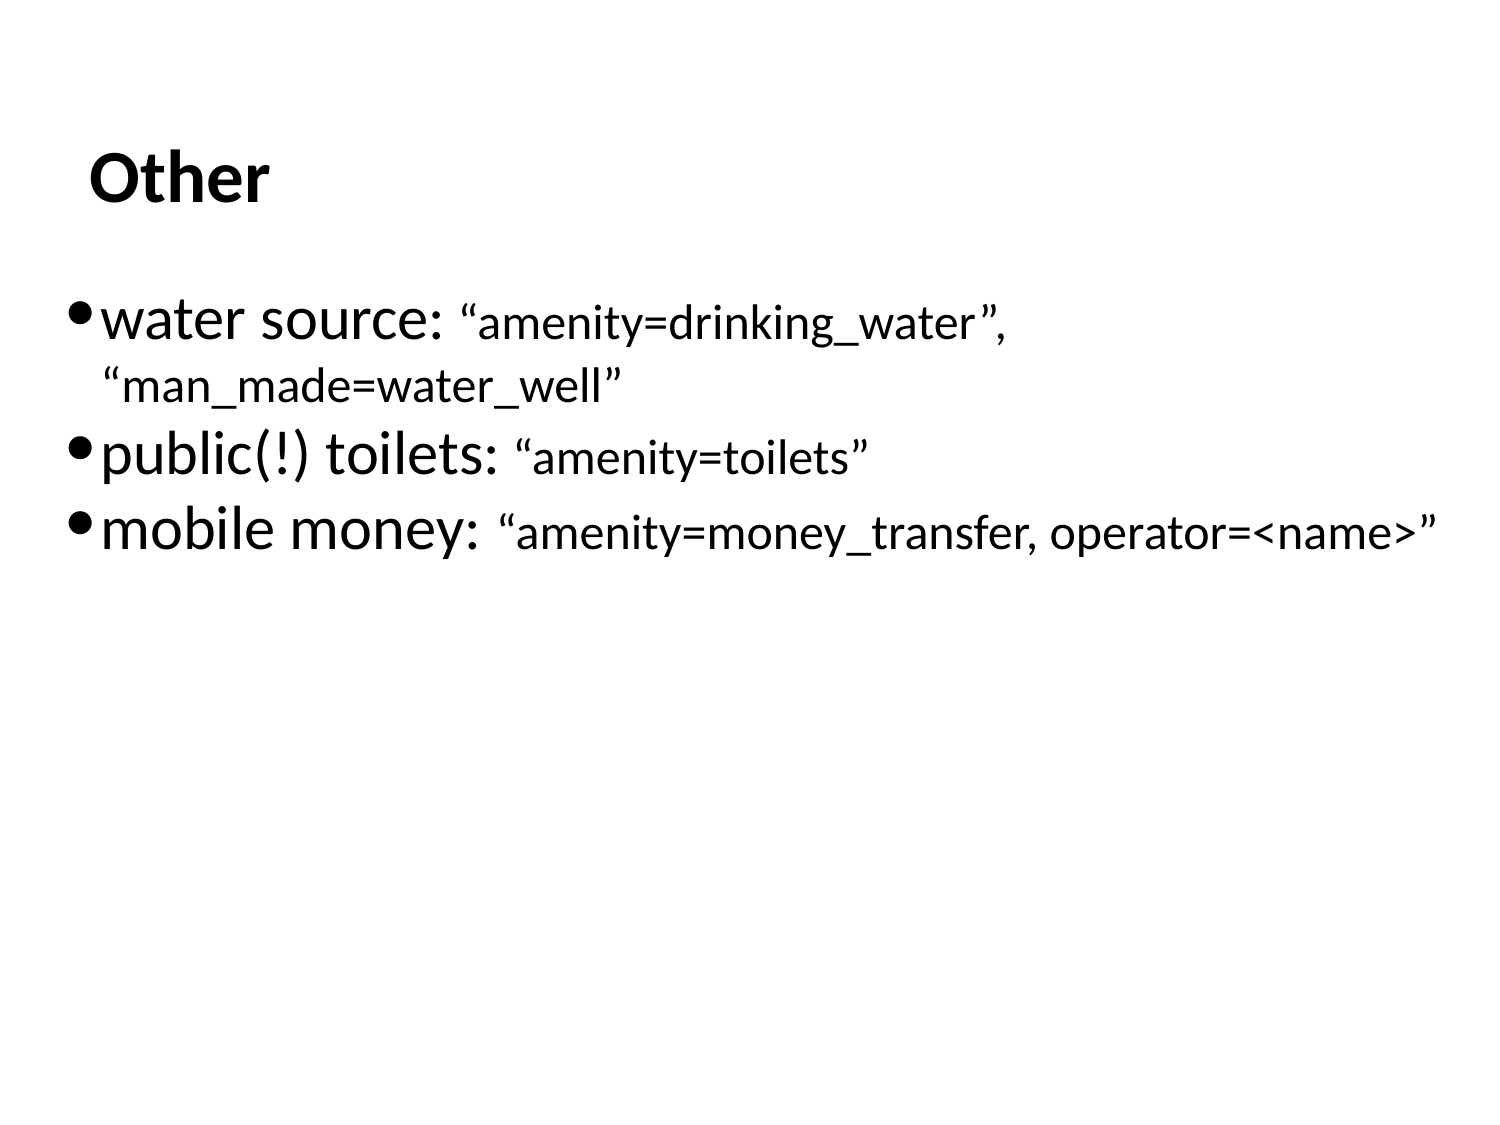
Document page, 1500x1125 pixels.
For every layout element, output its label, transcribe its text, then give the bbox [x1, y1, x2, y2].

text_box water source: “amenity=drinking_water”, “man_made=water_well” public(!) toilets: “amenity=toilets” mobile money: “amenity=money_transfer, operator=<name>” [50, 262, 1465, 1078]
text_box Other [75, 45, 1425, 233]
